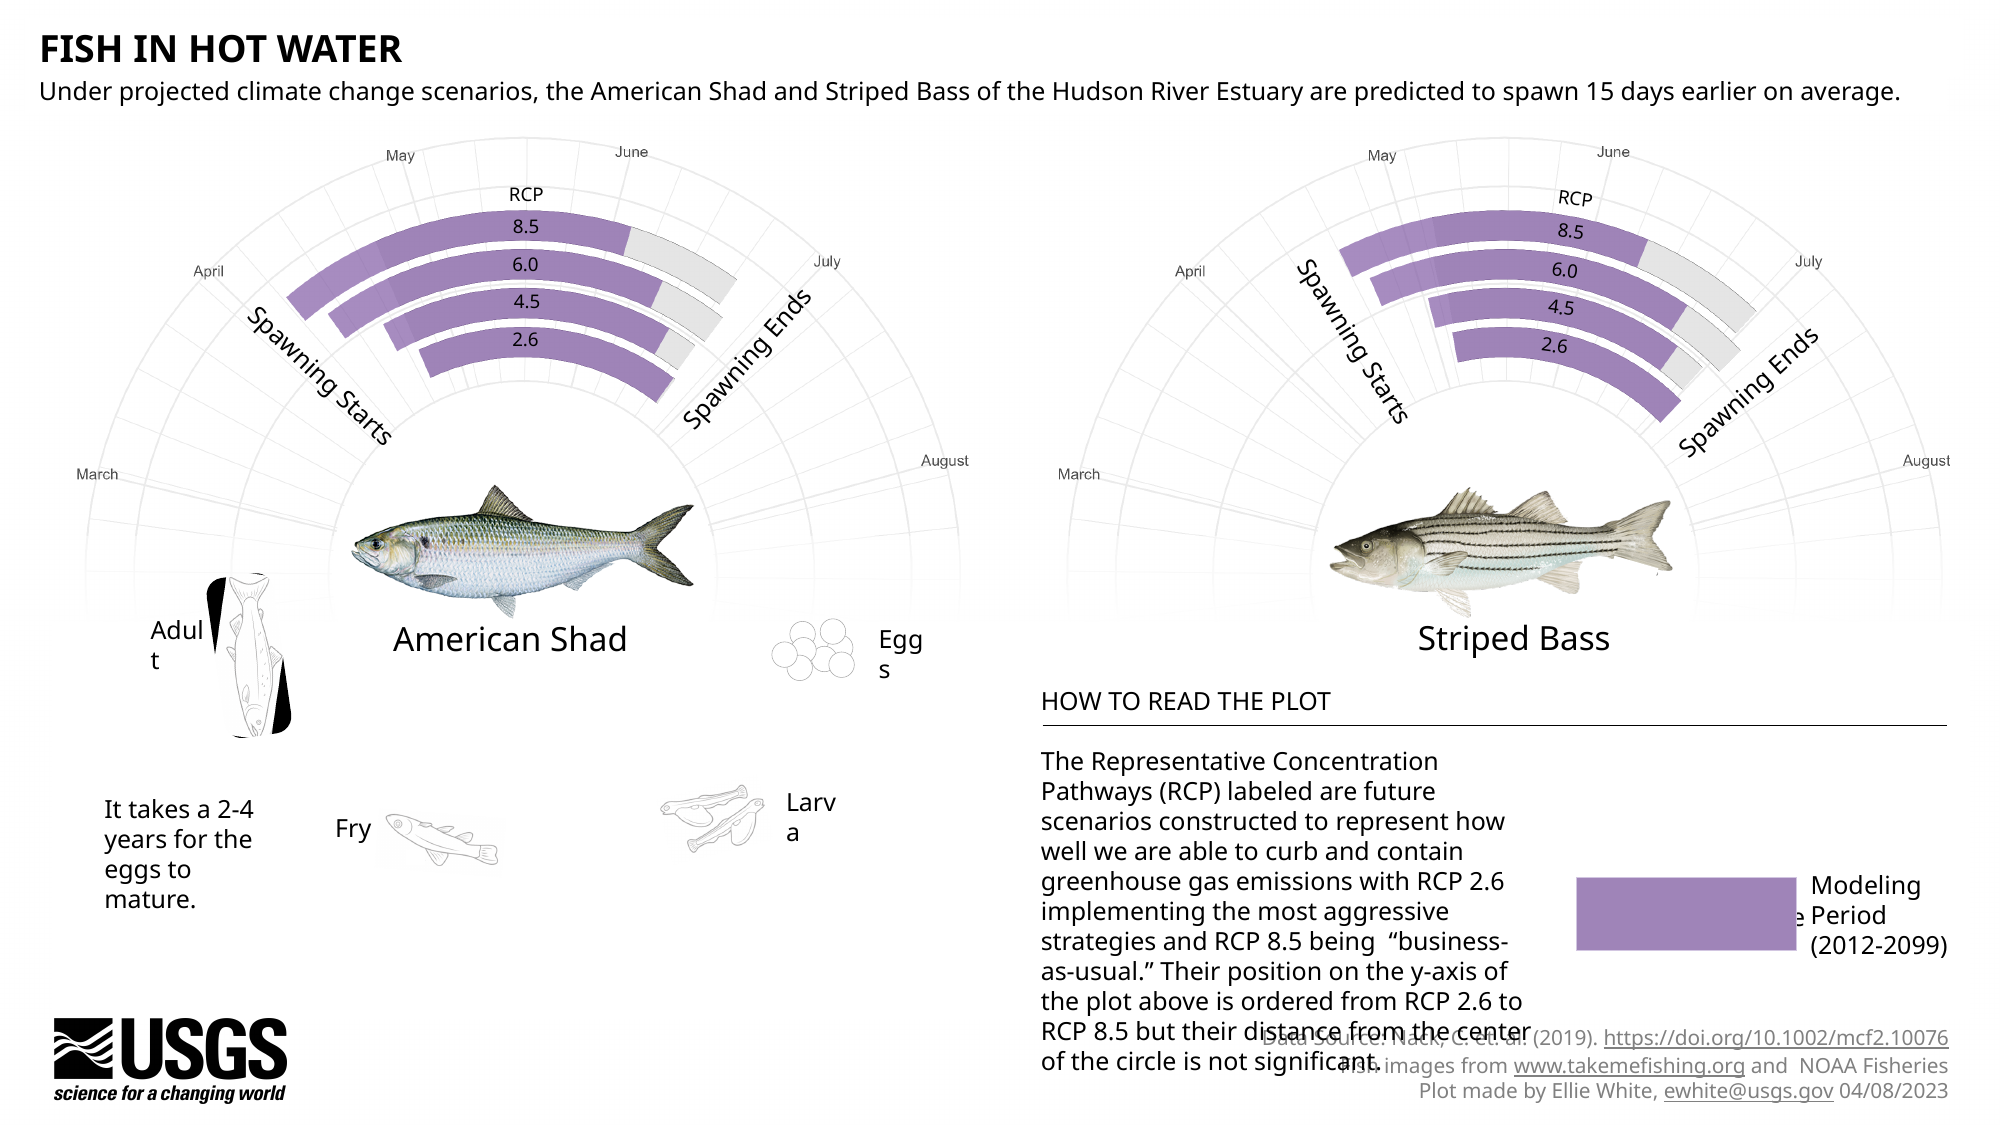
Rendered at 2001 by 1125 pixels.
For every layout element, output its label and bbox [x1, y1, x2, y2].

text_box [0, 0, 2000, 1125]
